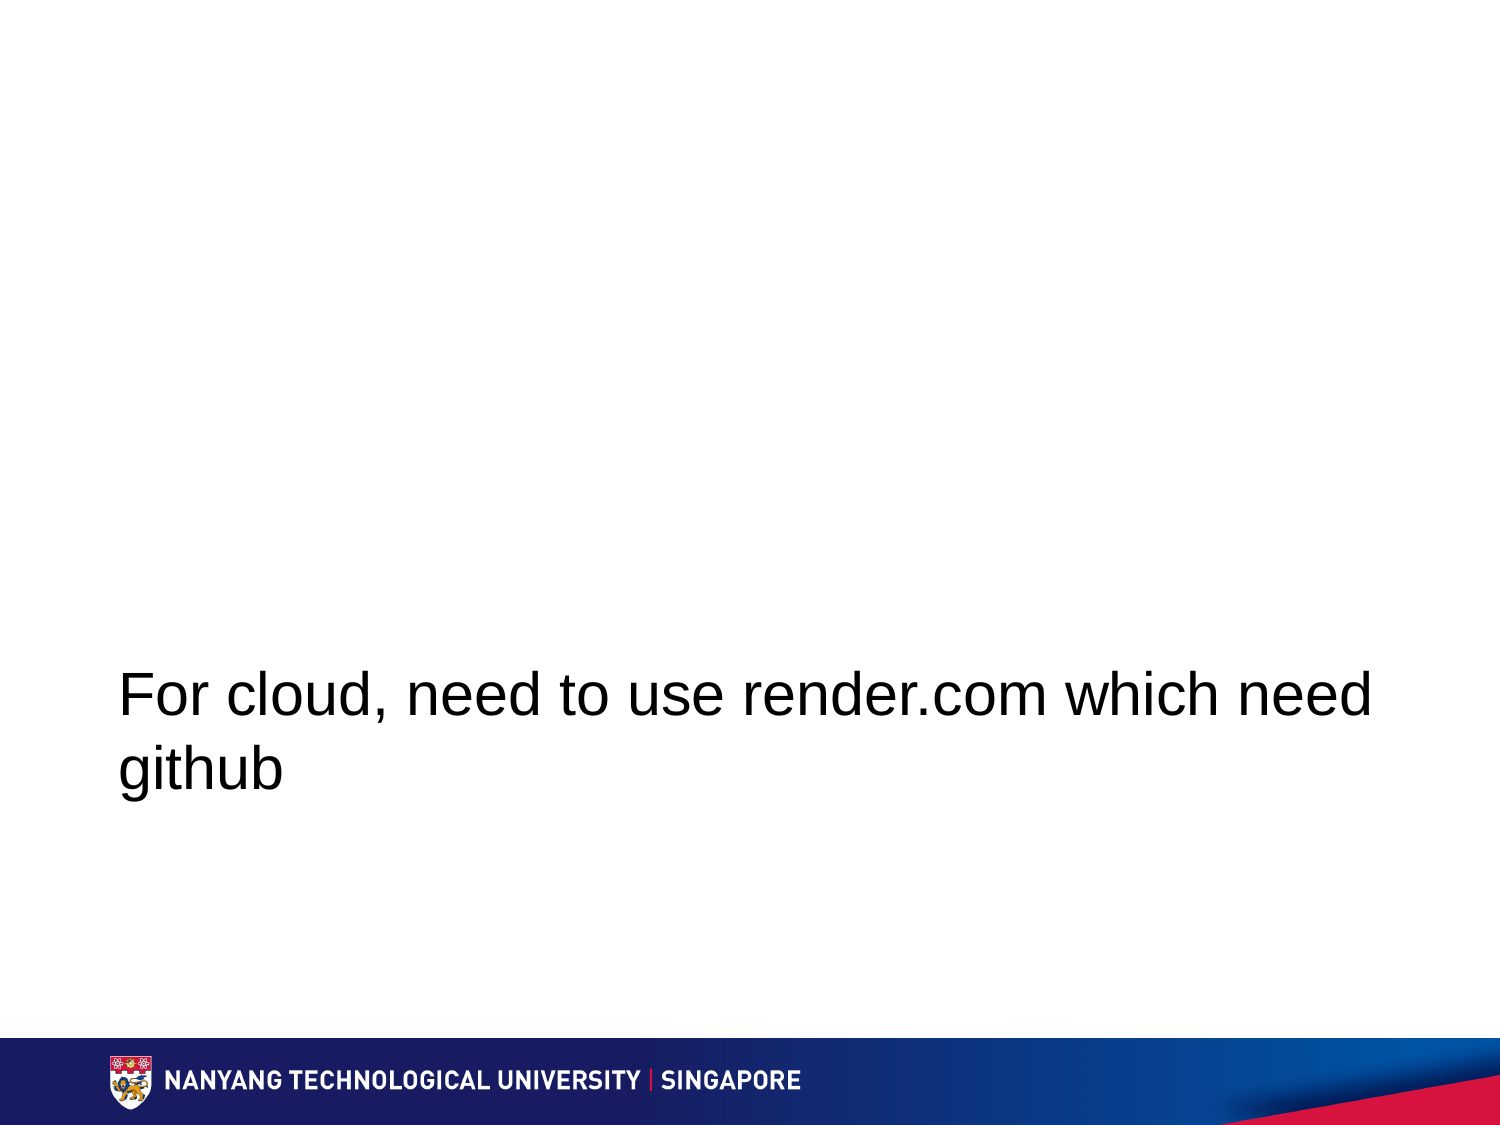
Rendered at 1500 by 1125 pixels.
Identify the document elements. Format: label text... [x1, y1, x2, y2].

picture [0, 1038, 1500, 1125]
title For cloud, need to use render.com which need github [103, 646, 1397, 810]
